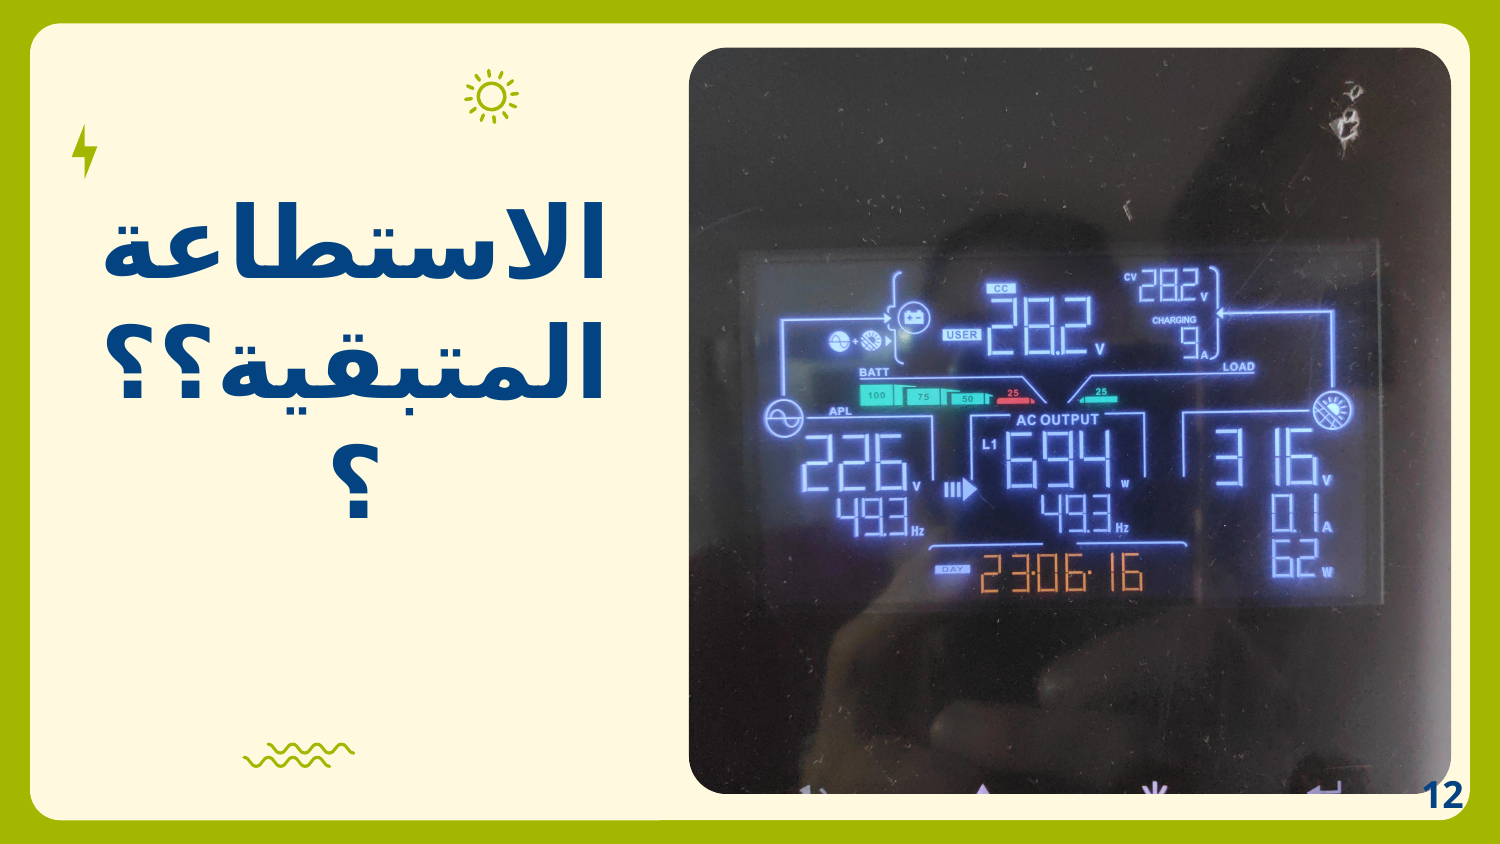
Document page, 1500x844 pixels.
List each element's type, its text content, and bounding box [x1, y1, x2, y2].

text_box [463, 96, 474, 102]
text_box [242, 742, 356, 769]
picture [688, 39, 1452, 803]
text_box [466, 84, 475, 91]
text_box [469, 106, 477, 114]
text_box [479, 113, 485, 122]
text_box [508, 102, 518, 109]
text_box [492, 114, 497, 125]
slide_number 12 [991, 754, 1479, 830]
text_box [486, 68, 492, 78]
text_box [474, 73, 481, 82]
text_box [510, 91, 520, 96]
text_box [506, 79, 514, 87]
text_box [498, 70, 504, 80]
text_box [502, 111, 509, 120]
title الاستطاعة المتبقية؟؟؟ [77, 288, 634, 554]
text_box [476, 81, 507, 112]
